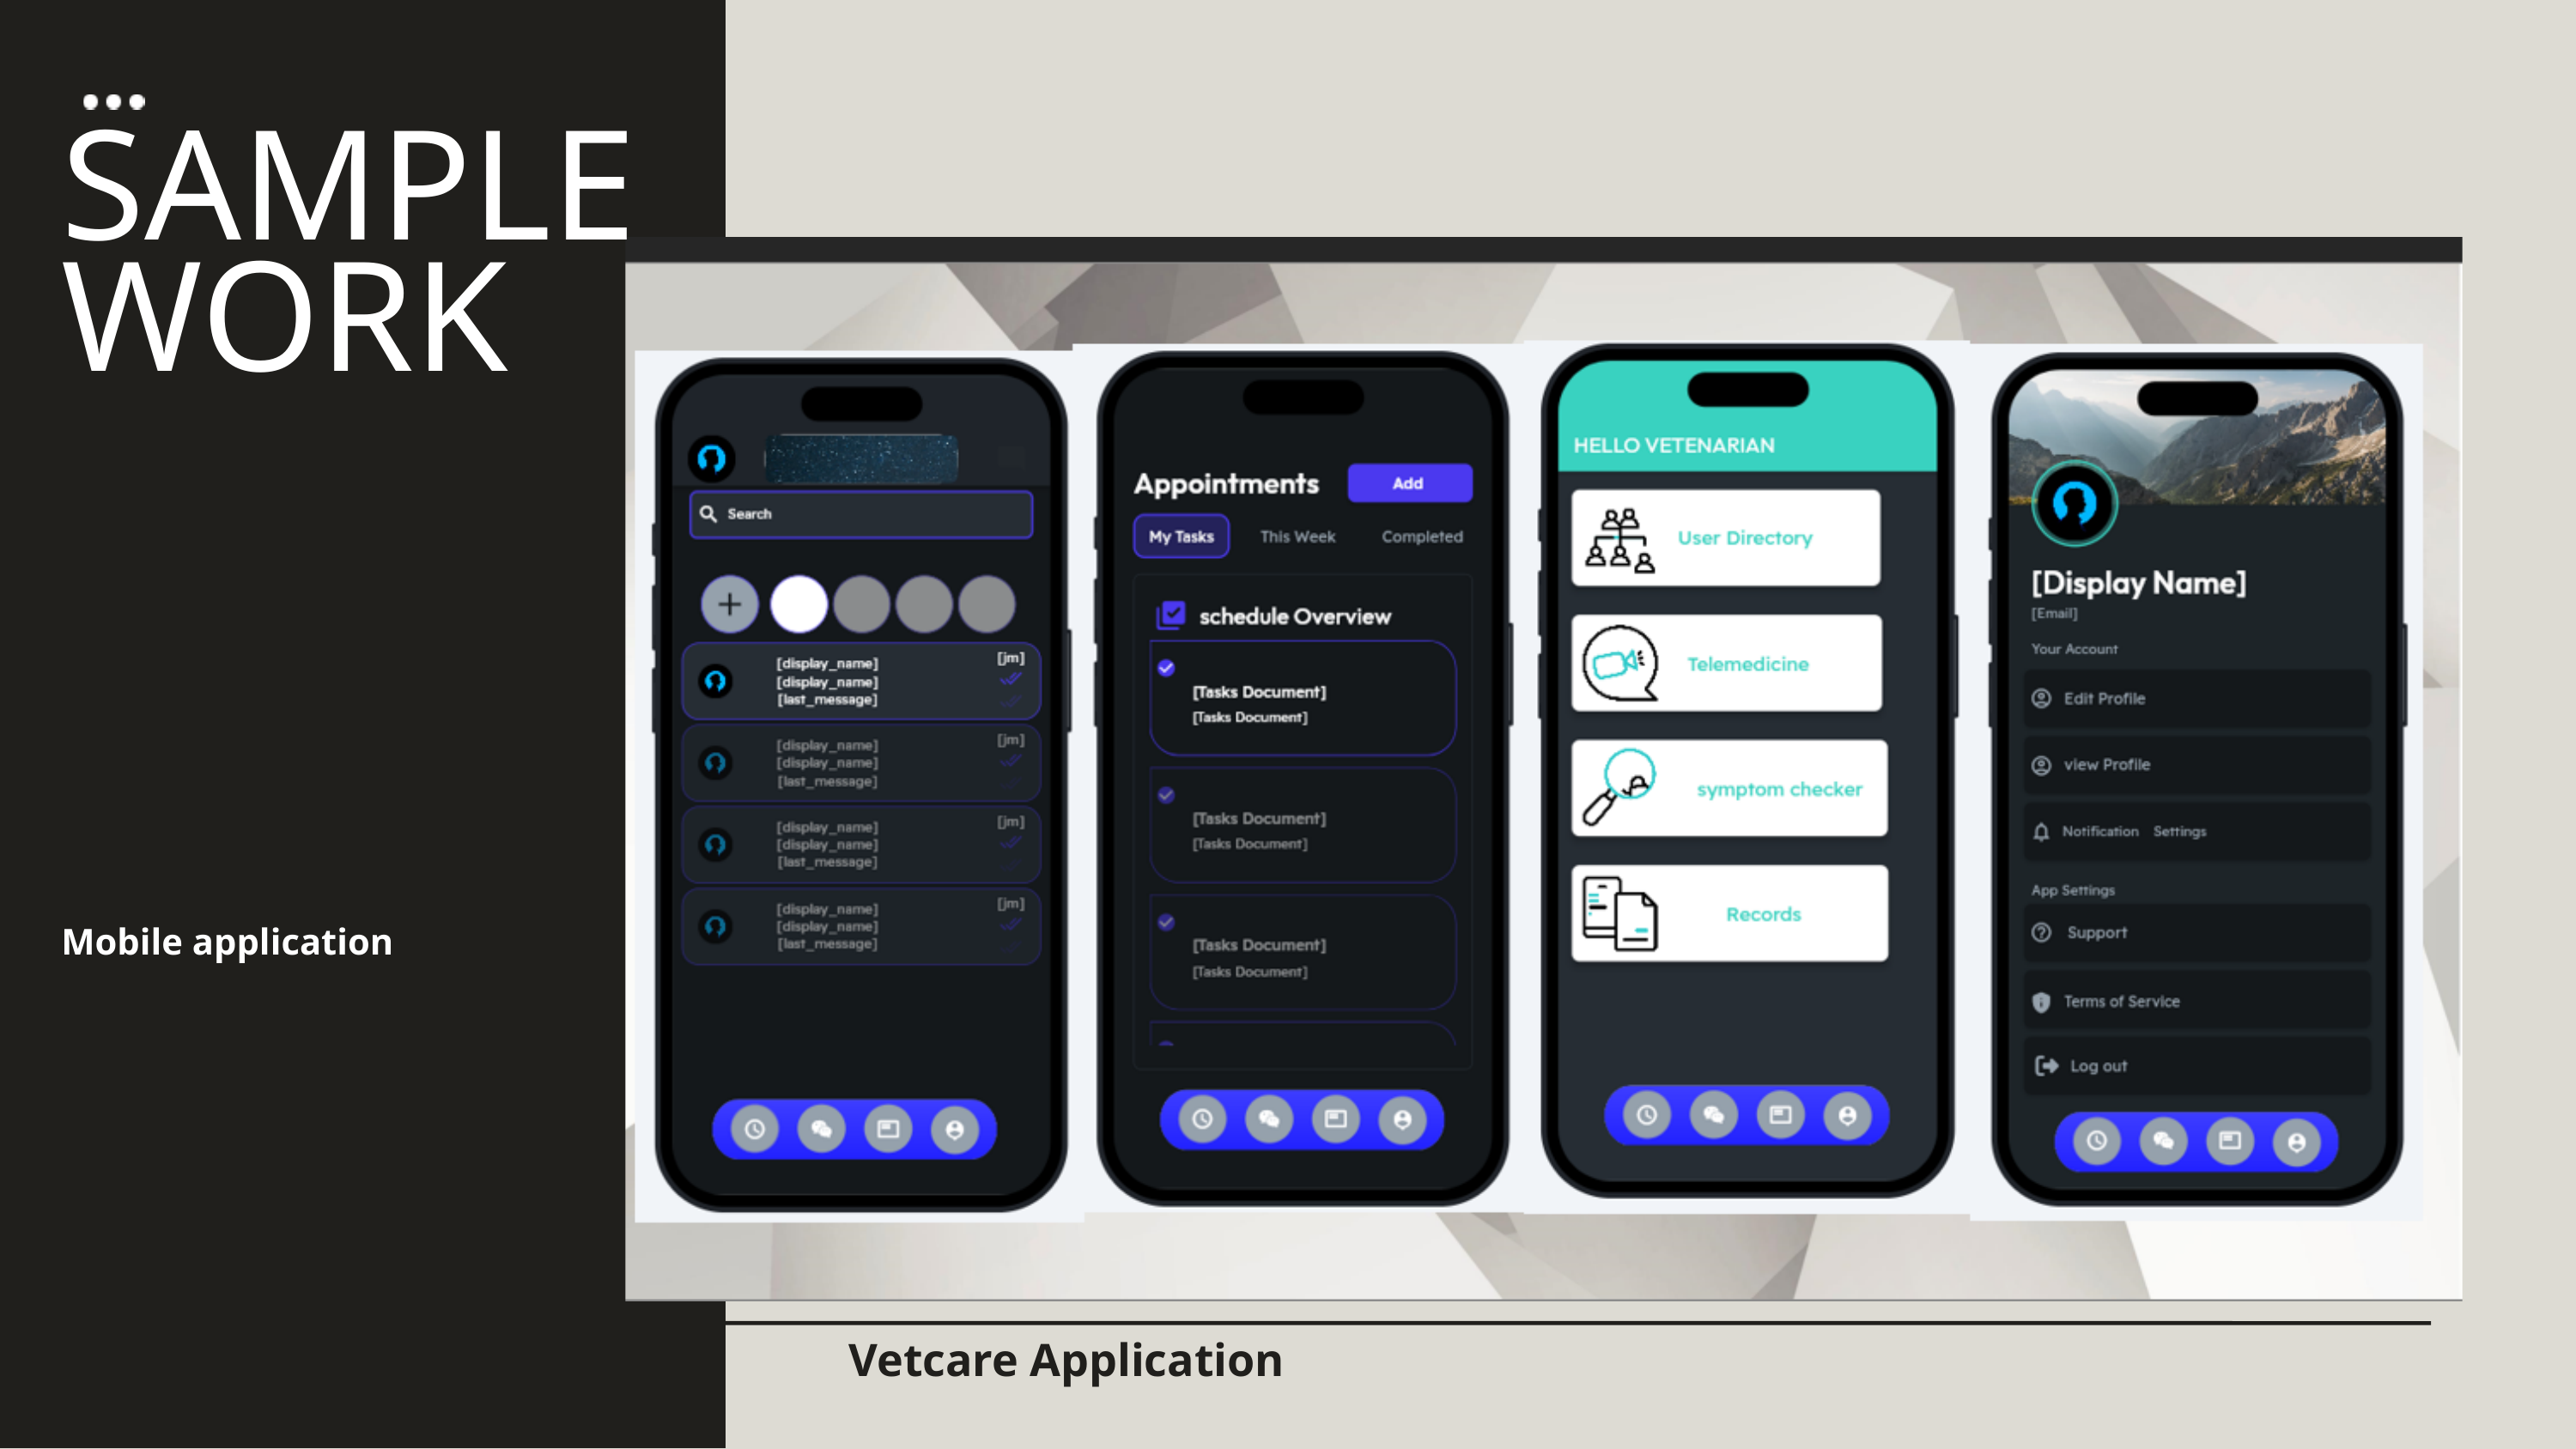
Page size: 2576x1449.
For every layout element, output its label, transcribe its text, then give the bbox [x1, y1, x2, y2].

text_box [0, 0, 726, 1449]
text_box Vetcare Application [848, 1346, 1512, 1385]
text_box [729, 237, 2463, 1301]
